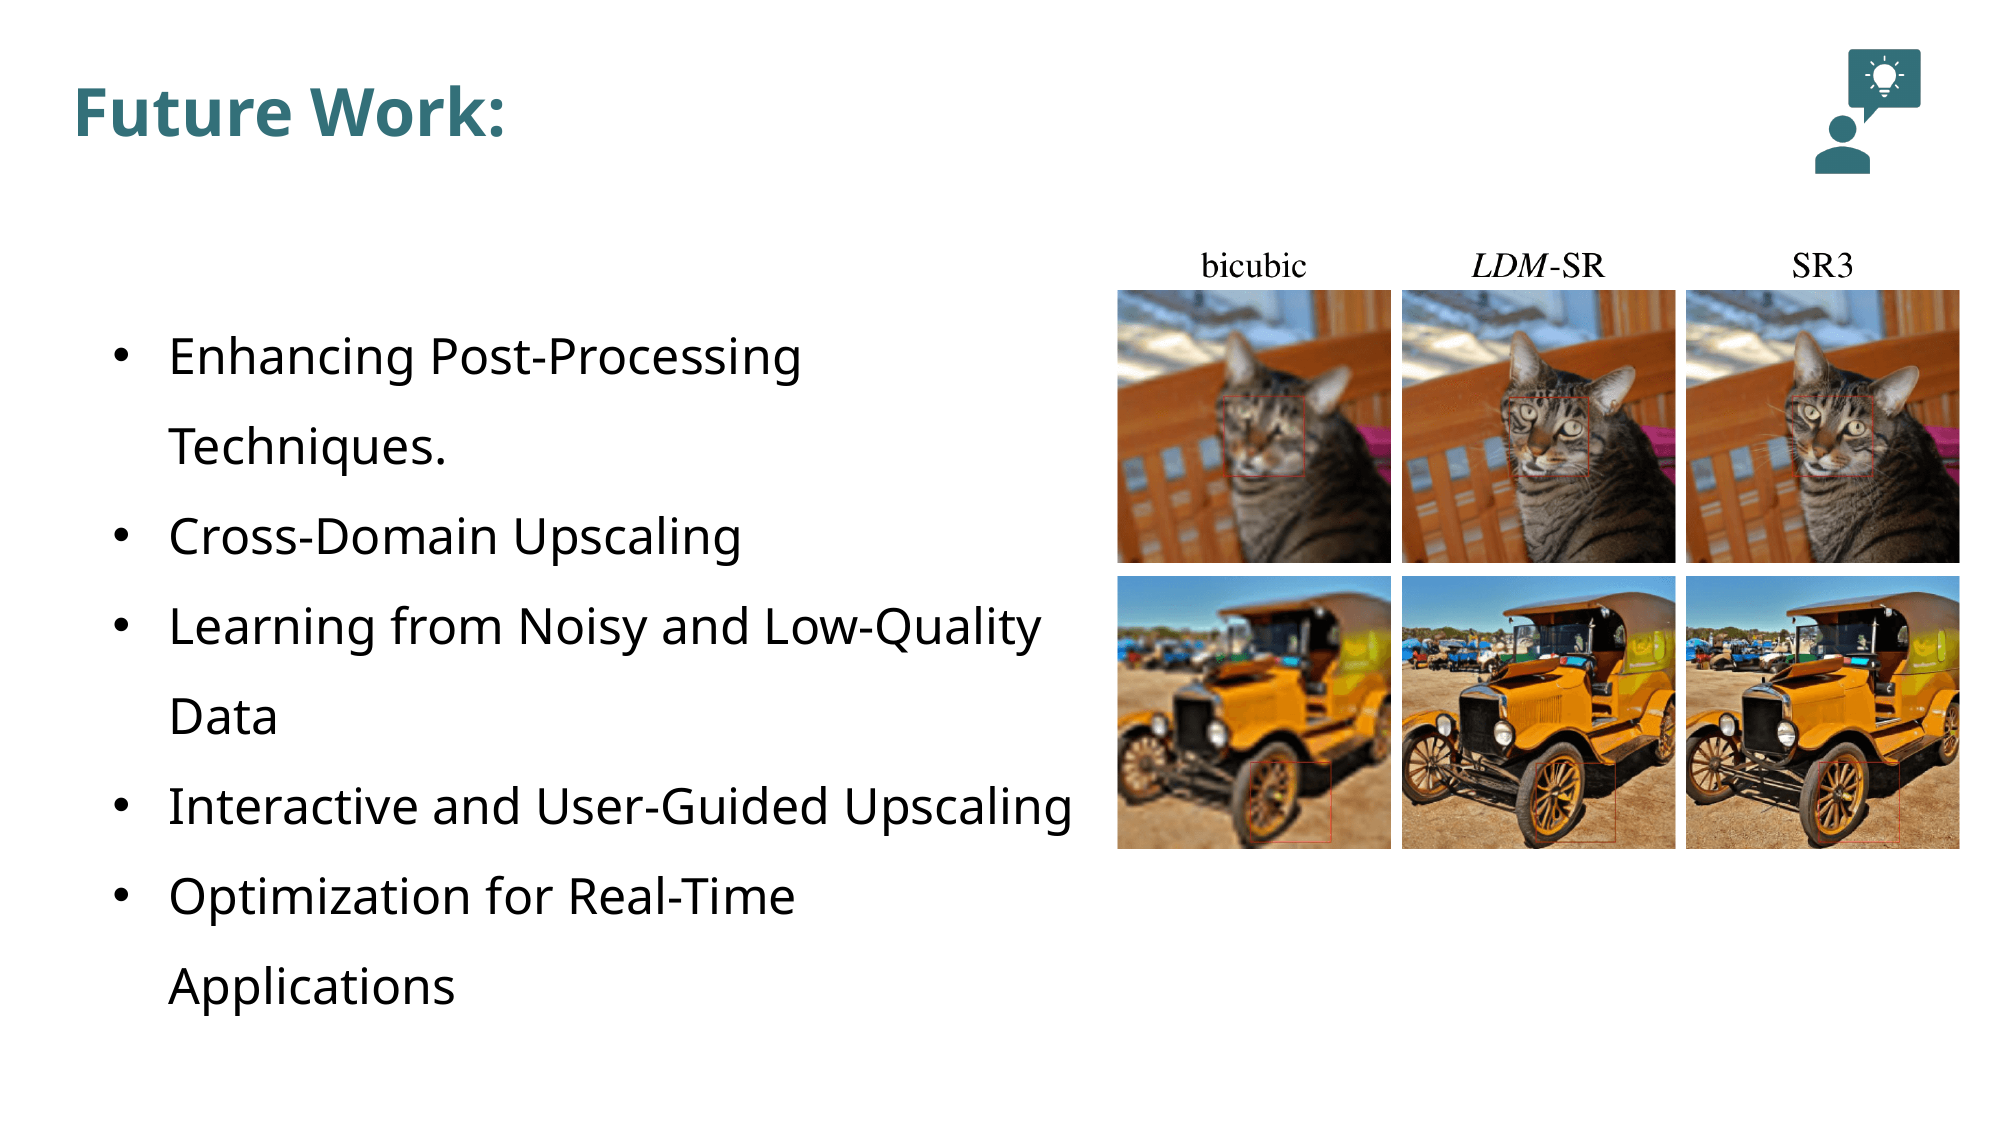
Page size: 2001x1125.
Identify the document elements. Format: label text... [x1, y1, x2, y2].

text_box Future Work: [57, 62, 1058, 158]
text_box Enhancing Post-Processing Techniques. Cross-Domain Upscaling Learning from Noisy and Low-Quality Data Interactive and User-Guided Upscaling Optimization for Real-Time Applications [97, 287, 1098, 1022]
picture [1097, 234, 1982, 872]
picture [1792, 35, 1943, 186]
